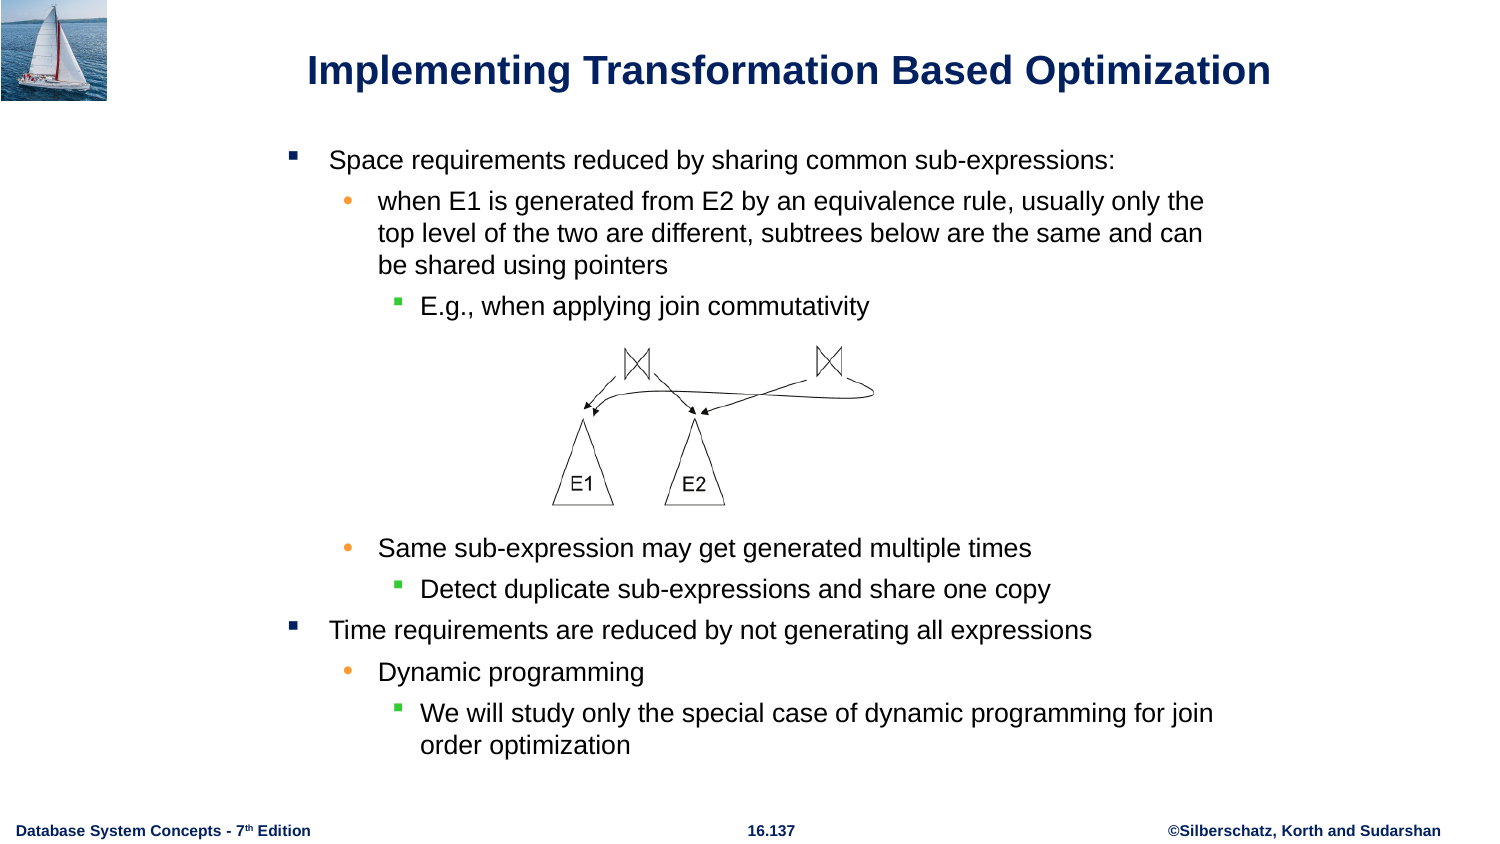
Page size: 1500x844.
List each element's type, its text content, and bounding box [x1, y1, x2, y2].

title Implementing Transformation Based Optimization [254, 14, 1325, 101]
picture [1, 0, 107, 101]
picture [550, 345, 874, 507]
list Space requirements reduced by sharing common sub-expressions: when E1 is generated from E2 by an equivalence rule, usually only the top level of the two are different, subtrees below are the same and can be shared using pointers E.g., when applying join commutativity Same sub-expression may get generated multiple times Detect duplicate sub-expressions and share one copy Time requirements are reduced by not generating all expressions Dynamic programming We will study only the special case of dynamic programming for join order optimization [271, 135, 1235, 797]
